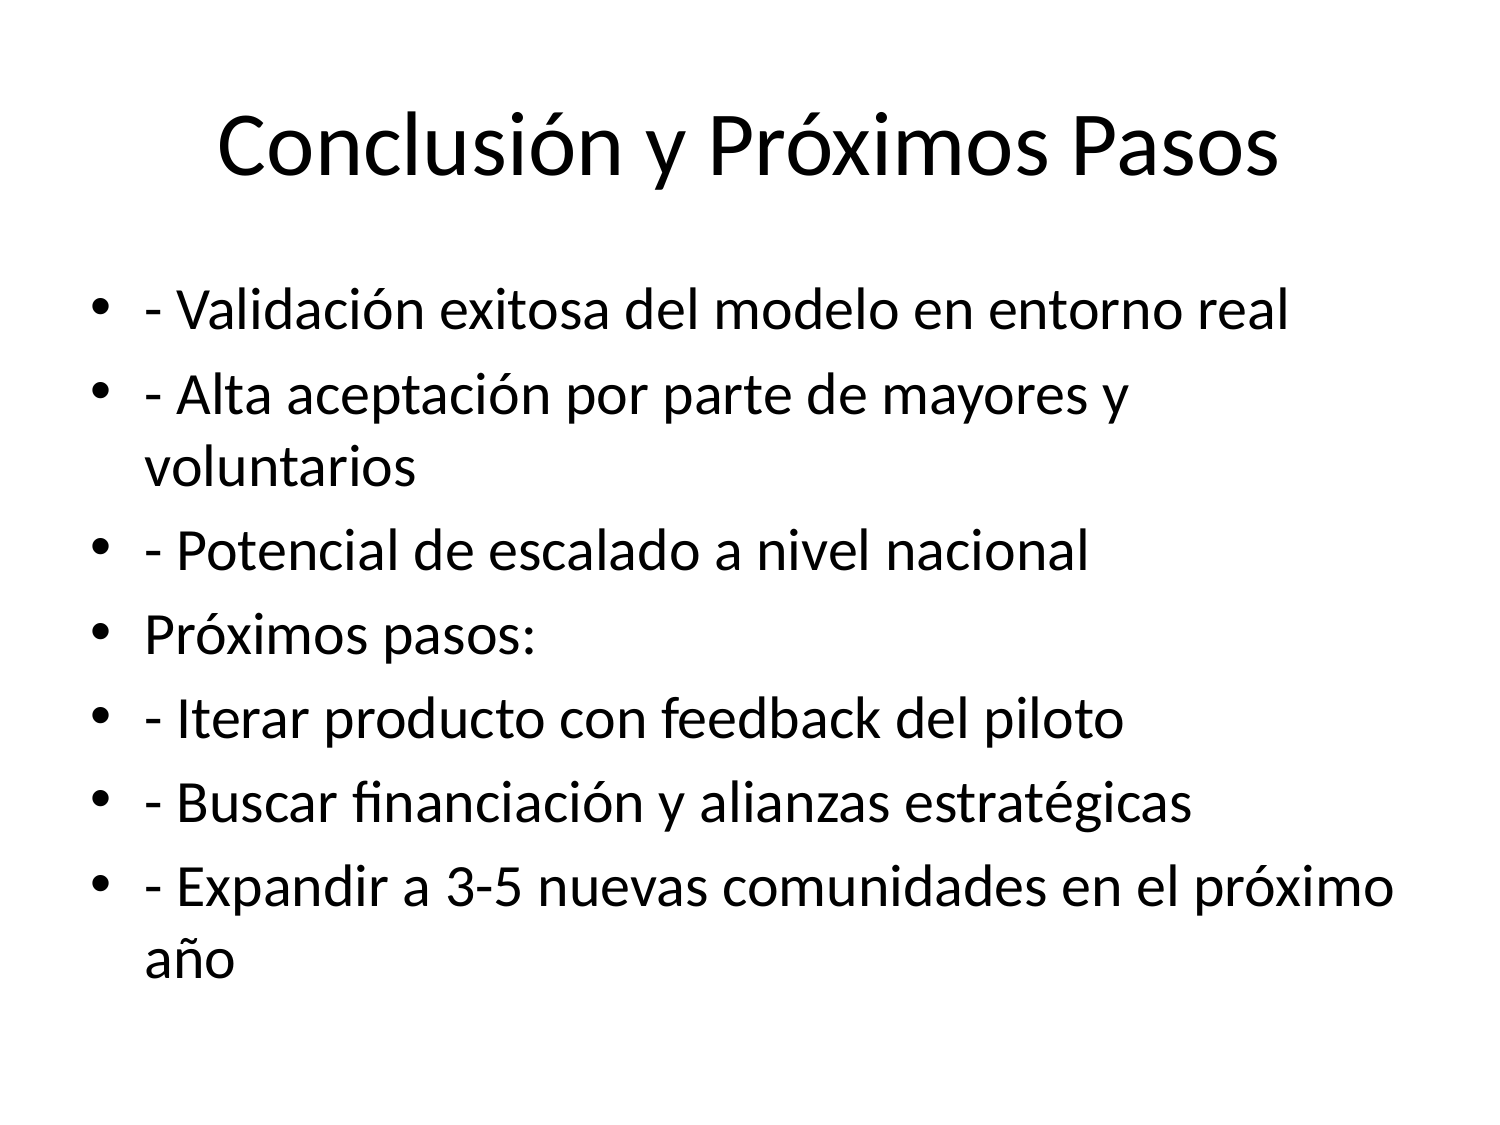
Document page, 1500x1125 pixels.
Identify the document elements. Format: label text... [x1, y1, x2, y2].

list - Validación exitosa del modelo en entorno real - Alta aceptación por parte de mayores y voluntarios - Potencial de escalado a nivel nacional Próximos pasos: - Iterar producto con feedback del piloto - Buscar financiación y alianzas estratégicas - Expandir a 3-5 nuevas comunidades en el próximo año [75, 262, 1425, 1005]
title Conclusión y Próximos Pasos [75, 45, 1425, 233]
